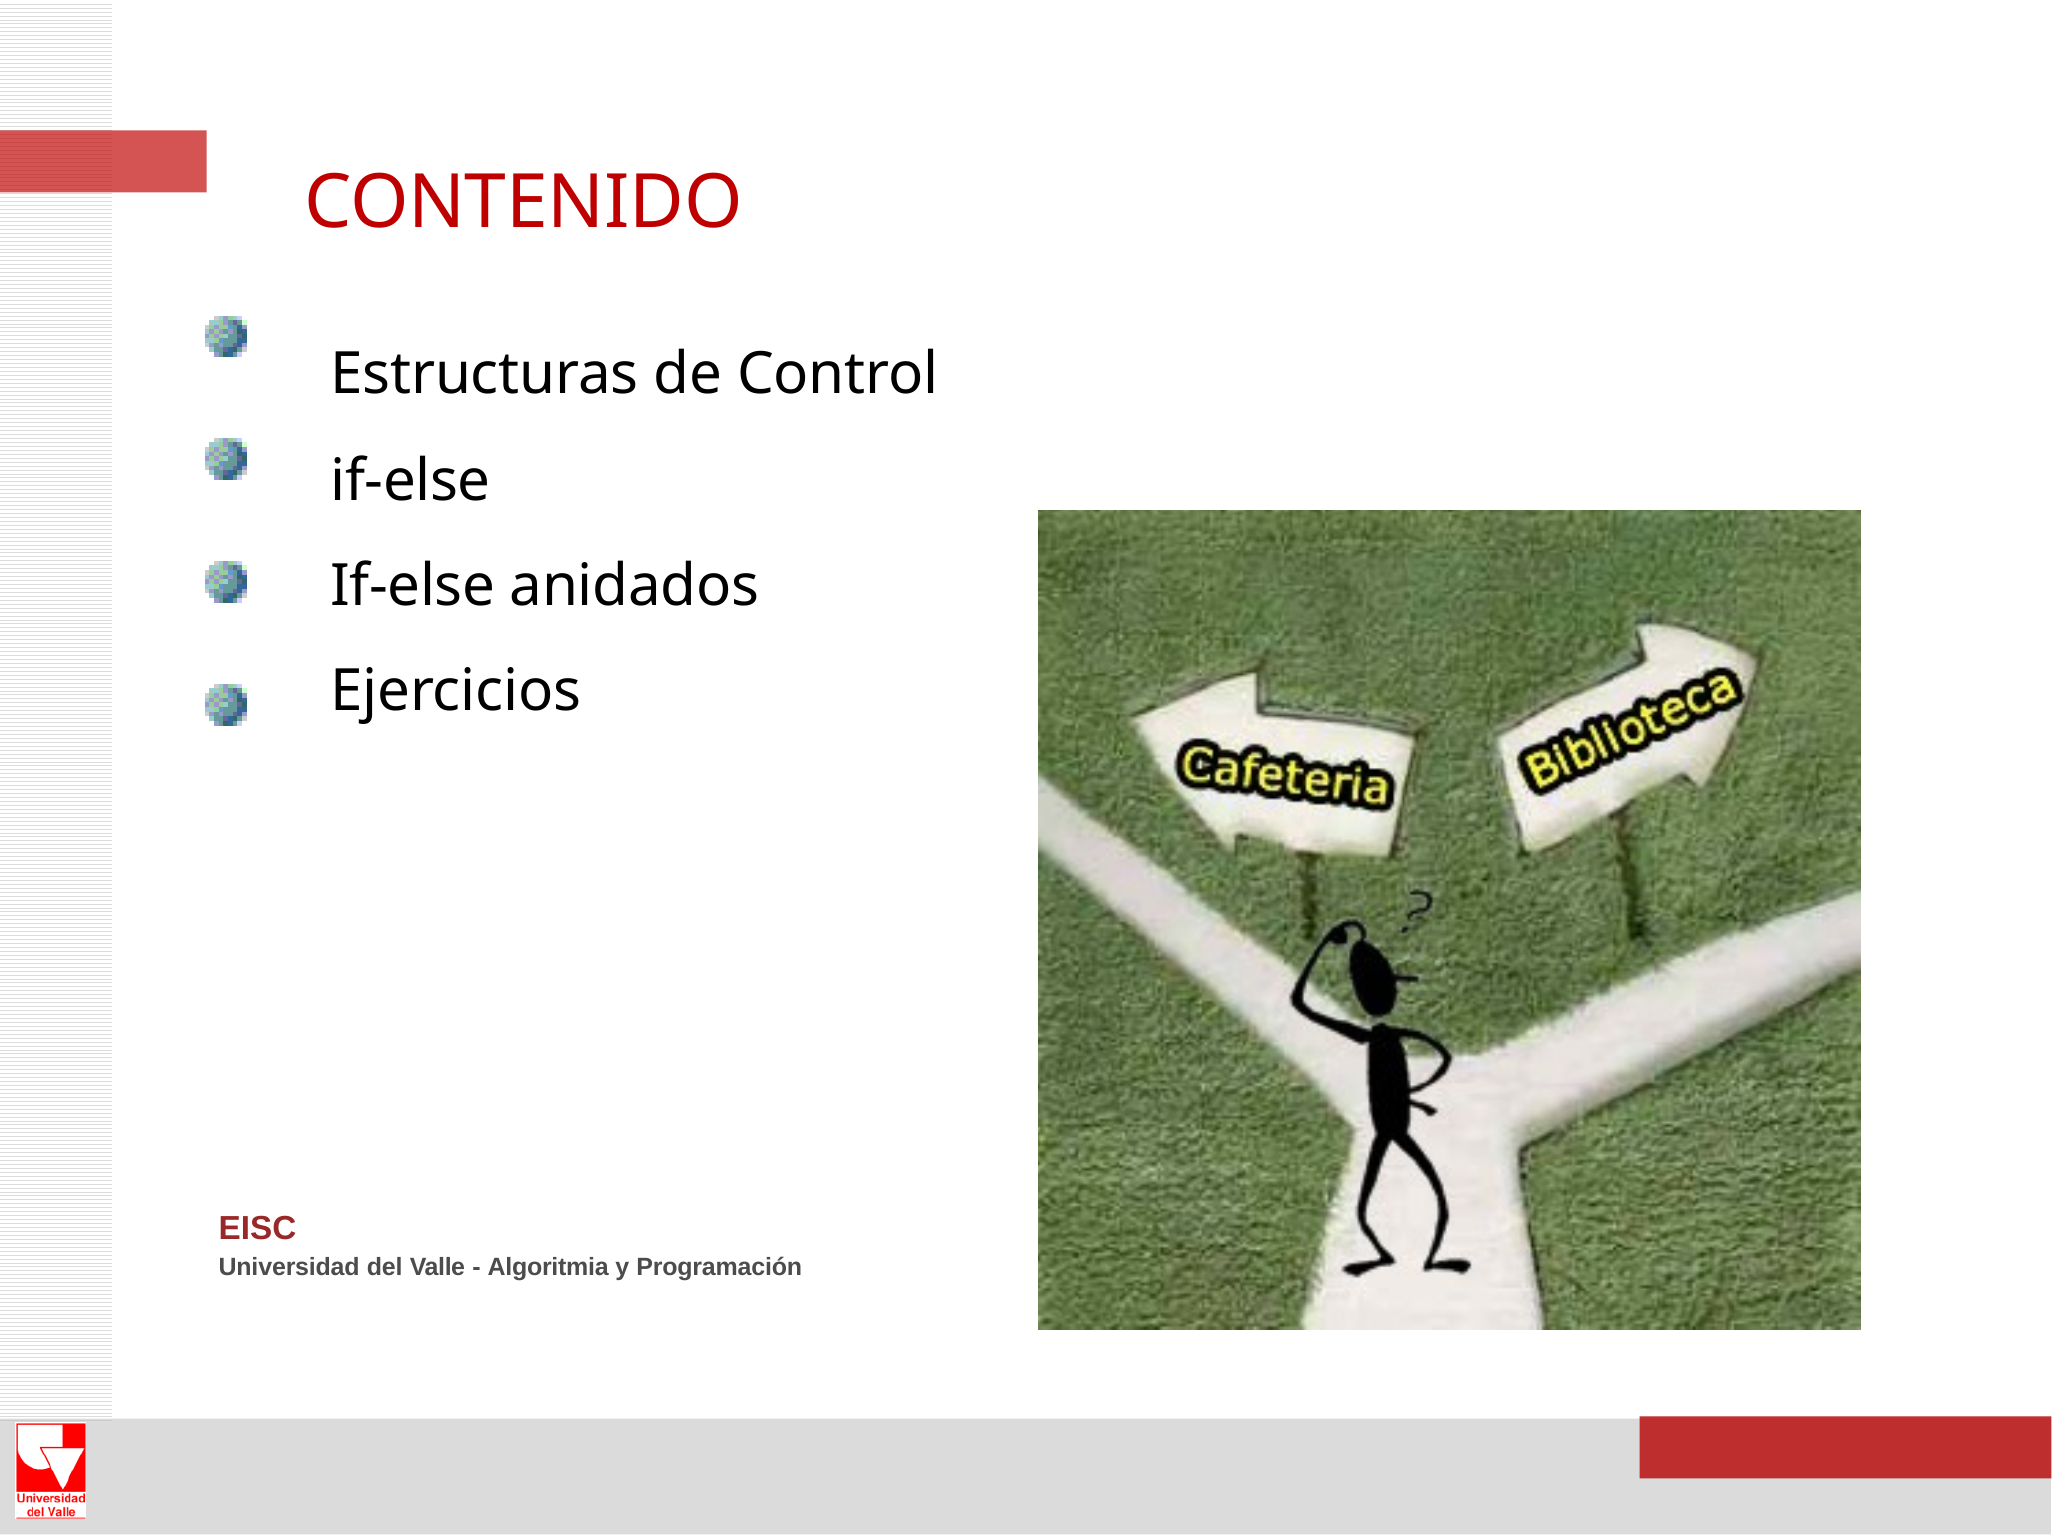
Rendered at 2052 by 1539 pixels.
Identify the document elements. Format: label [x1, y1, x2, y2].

text_box [0, 3, 2052, 1535]
